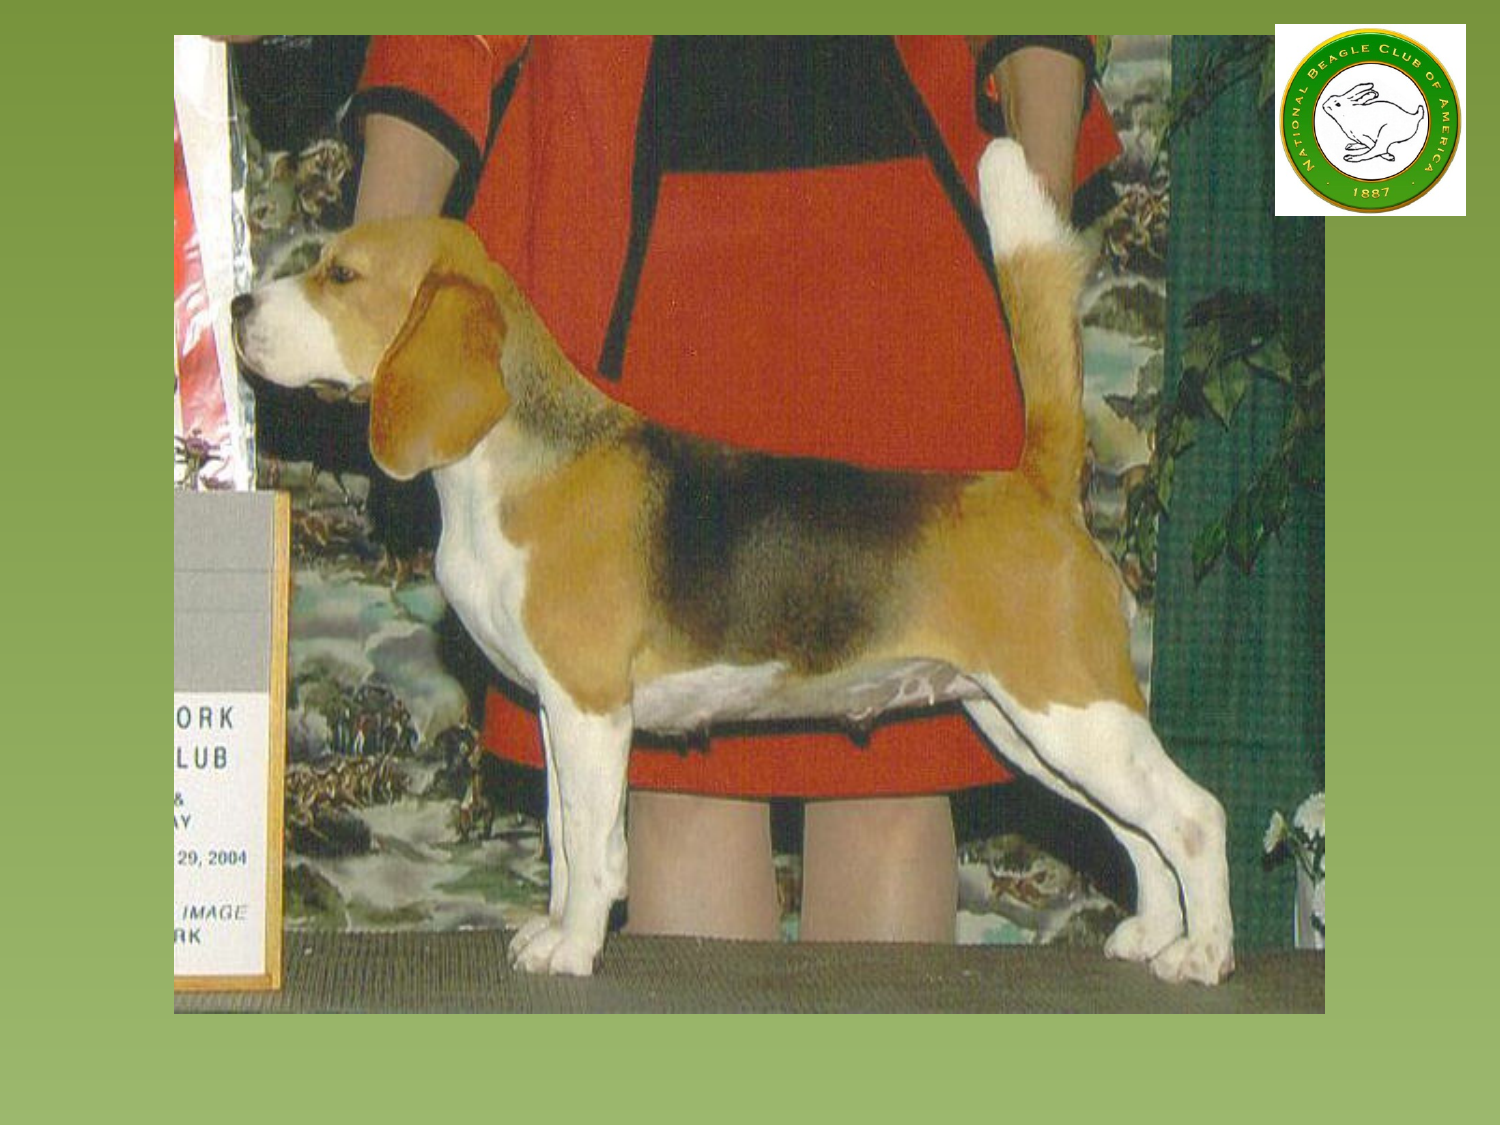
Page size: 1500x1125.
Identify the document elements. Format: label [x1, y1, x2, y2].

picture [1274, 24, 1466, 216]
list [174, 35, 1326, 1015]
